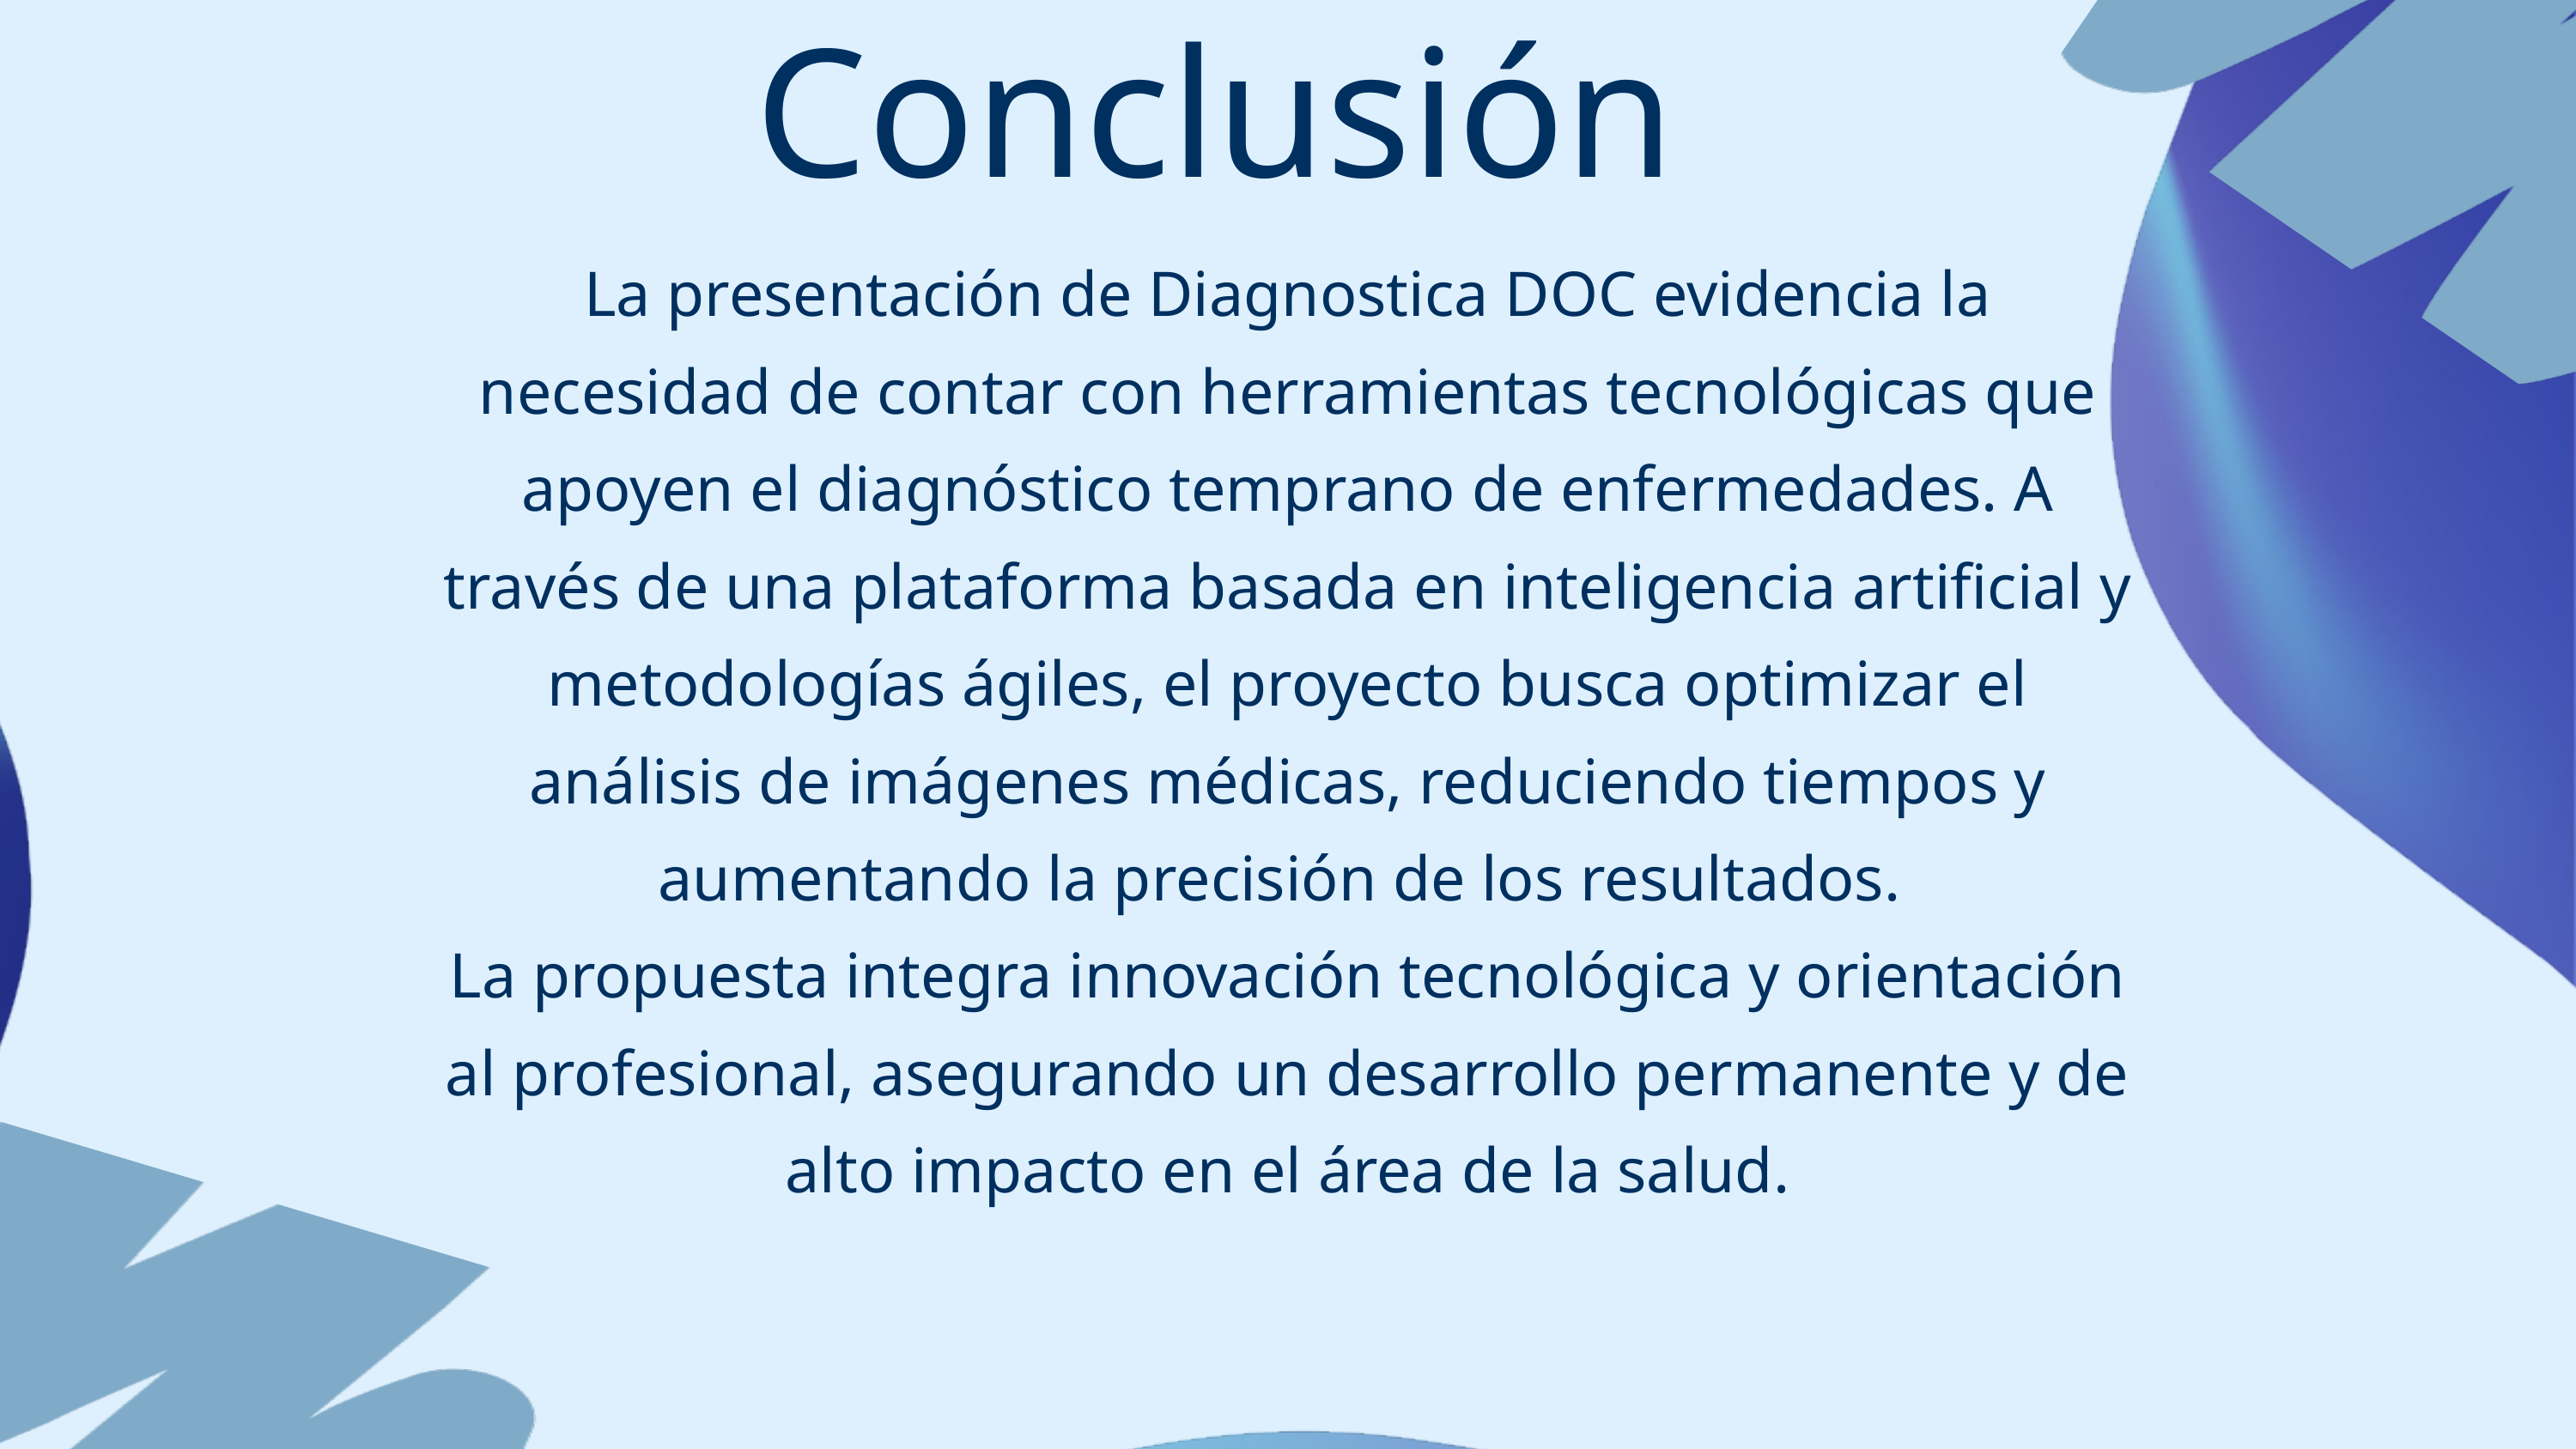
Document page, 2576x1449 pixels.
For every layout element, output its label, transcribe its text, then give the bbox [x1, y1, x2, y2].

text_box [2053, 0, 2576, 423]
text_box Conclusión [755, 0, 1899, 213]
text_box [0, 1121, 612, 1449]
text_box La presentación de Diagnostica DOC evidencia la necesidad de contar con herramientas tecnológicas que apoyen el diagnóstico temprano de enfermedades. A través de una plataforma basada en inteligencia artificial y metodologías ágiles, el proyecto busca optimizar el análisis de imágenes médicas, reduciendo tiempos y aumentando la precisión de los resultados. La propuesta integra innovación tecnológica y orientación al profesional, asegurando un desarrollo permanente y de alto impacto en el área de la salud. [435, 231, 2141, 1206]
text_box [0, 0, 2576, 1449]
